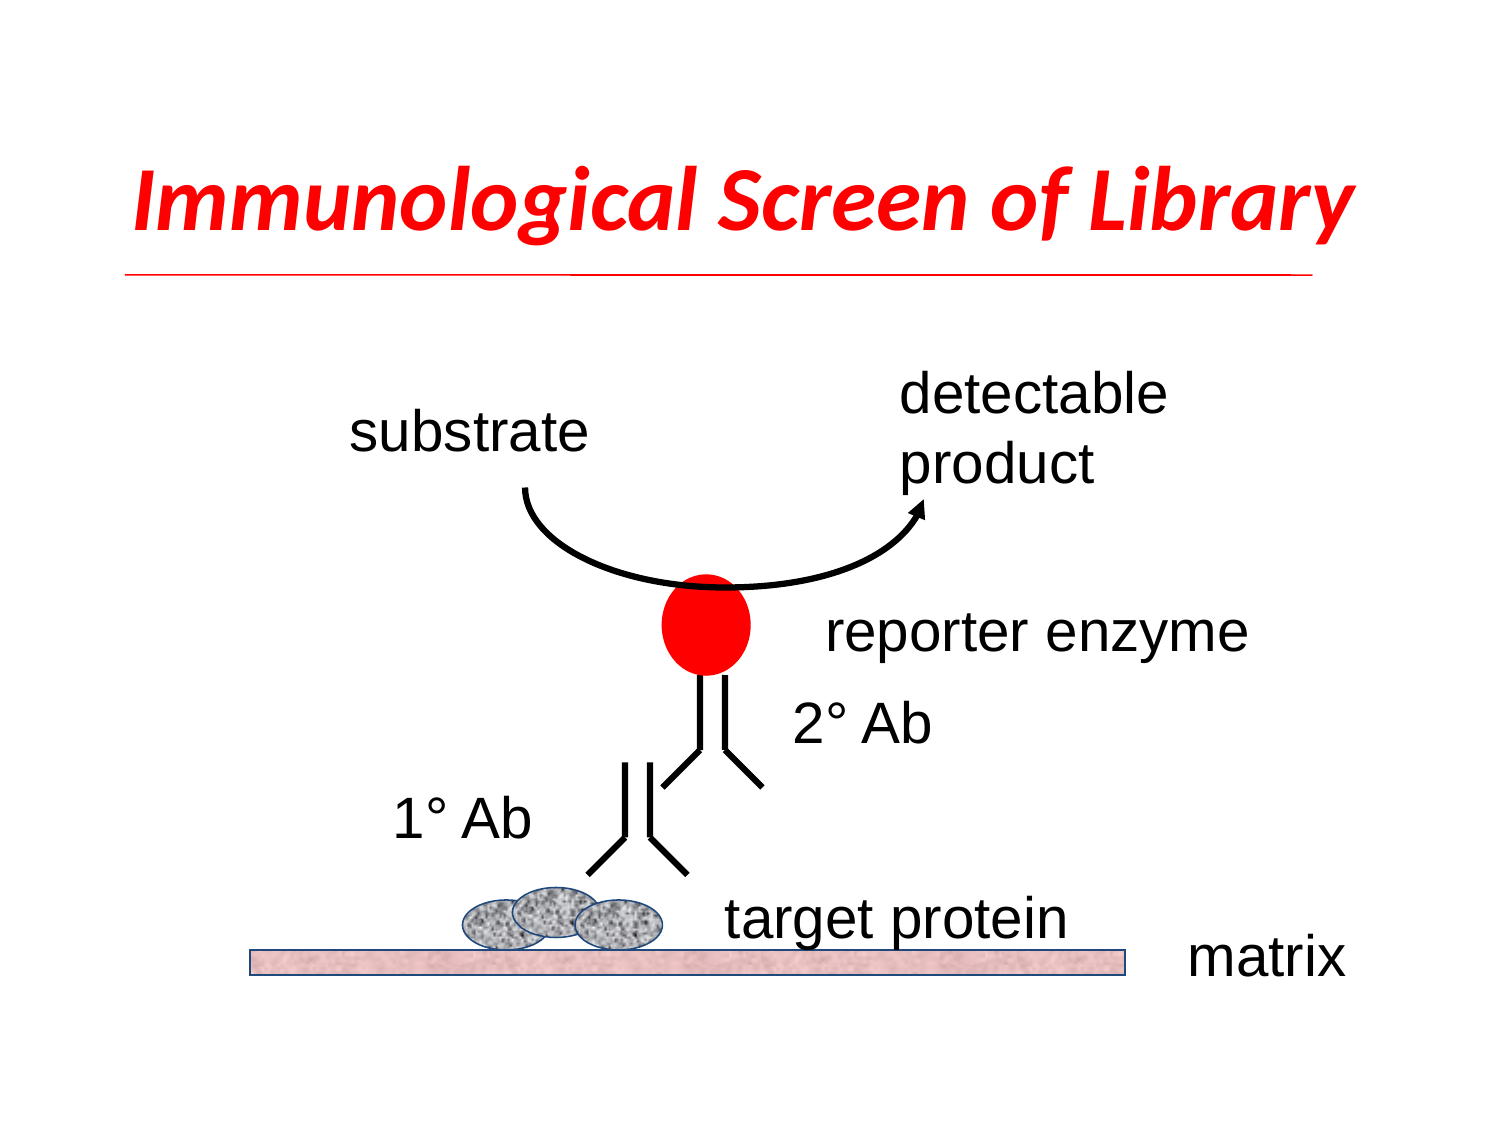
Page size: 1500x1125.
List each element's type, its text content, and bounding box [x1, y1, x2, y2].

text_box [662, 674, 763, 788]
title Immunological Screen of Library [87, 99, 1400, 288]
text_box [462, 899, 545, 950]
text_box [587, 762, 688, 876]
text_box detectable product [885, 348, 1185, 503]
text_box [524, 487, 926, 588]
text_box substrate [335, 385, 606, 471]
text_box [249, 950, 1125, 975]
text_box 2° Ab [778, 677, 948, 763]
text_box target protein [710, 873, 1085, 958]
text_box [574, 899, 663, 950]
text_box reporter enzyme [810, 585, 1266, 671]
text_box 1° Ab [378, 773, 548, 858]
text_box matrix [1172, 910, 1362, 996]
text_box [662, 585, 750, 673]
text_box [512, 887, 597, 938]
